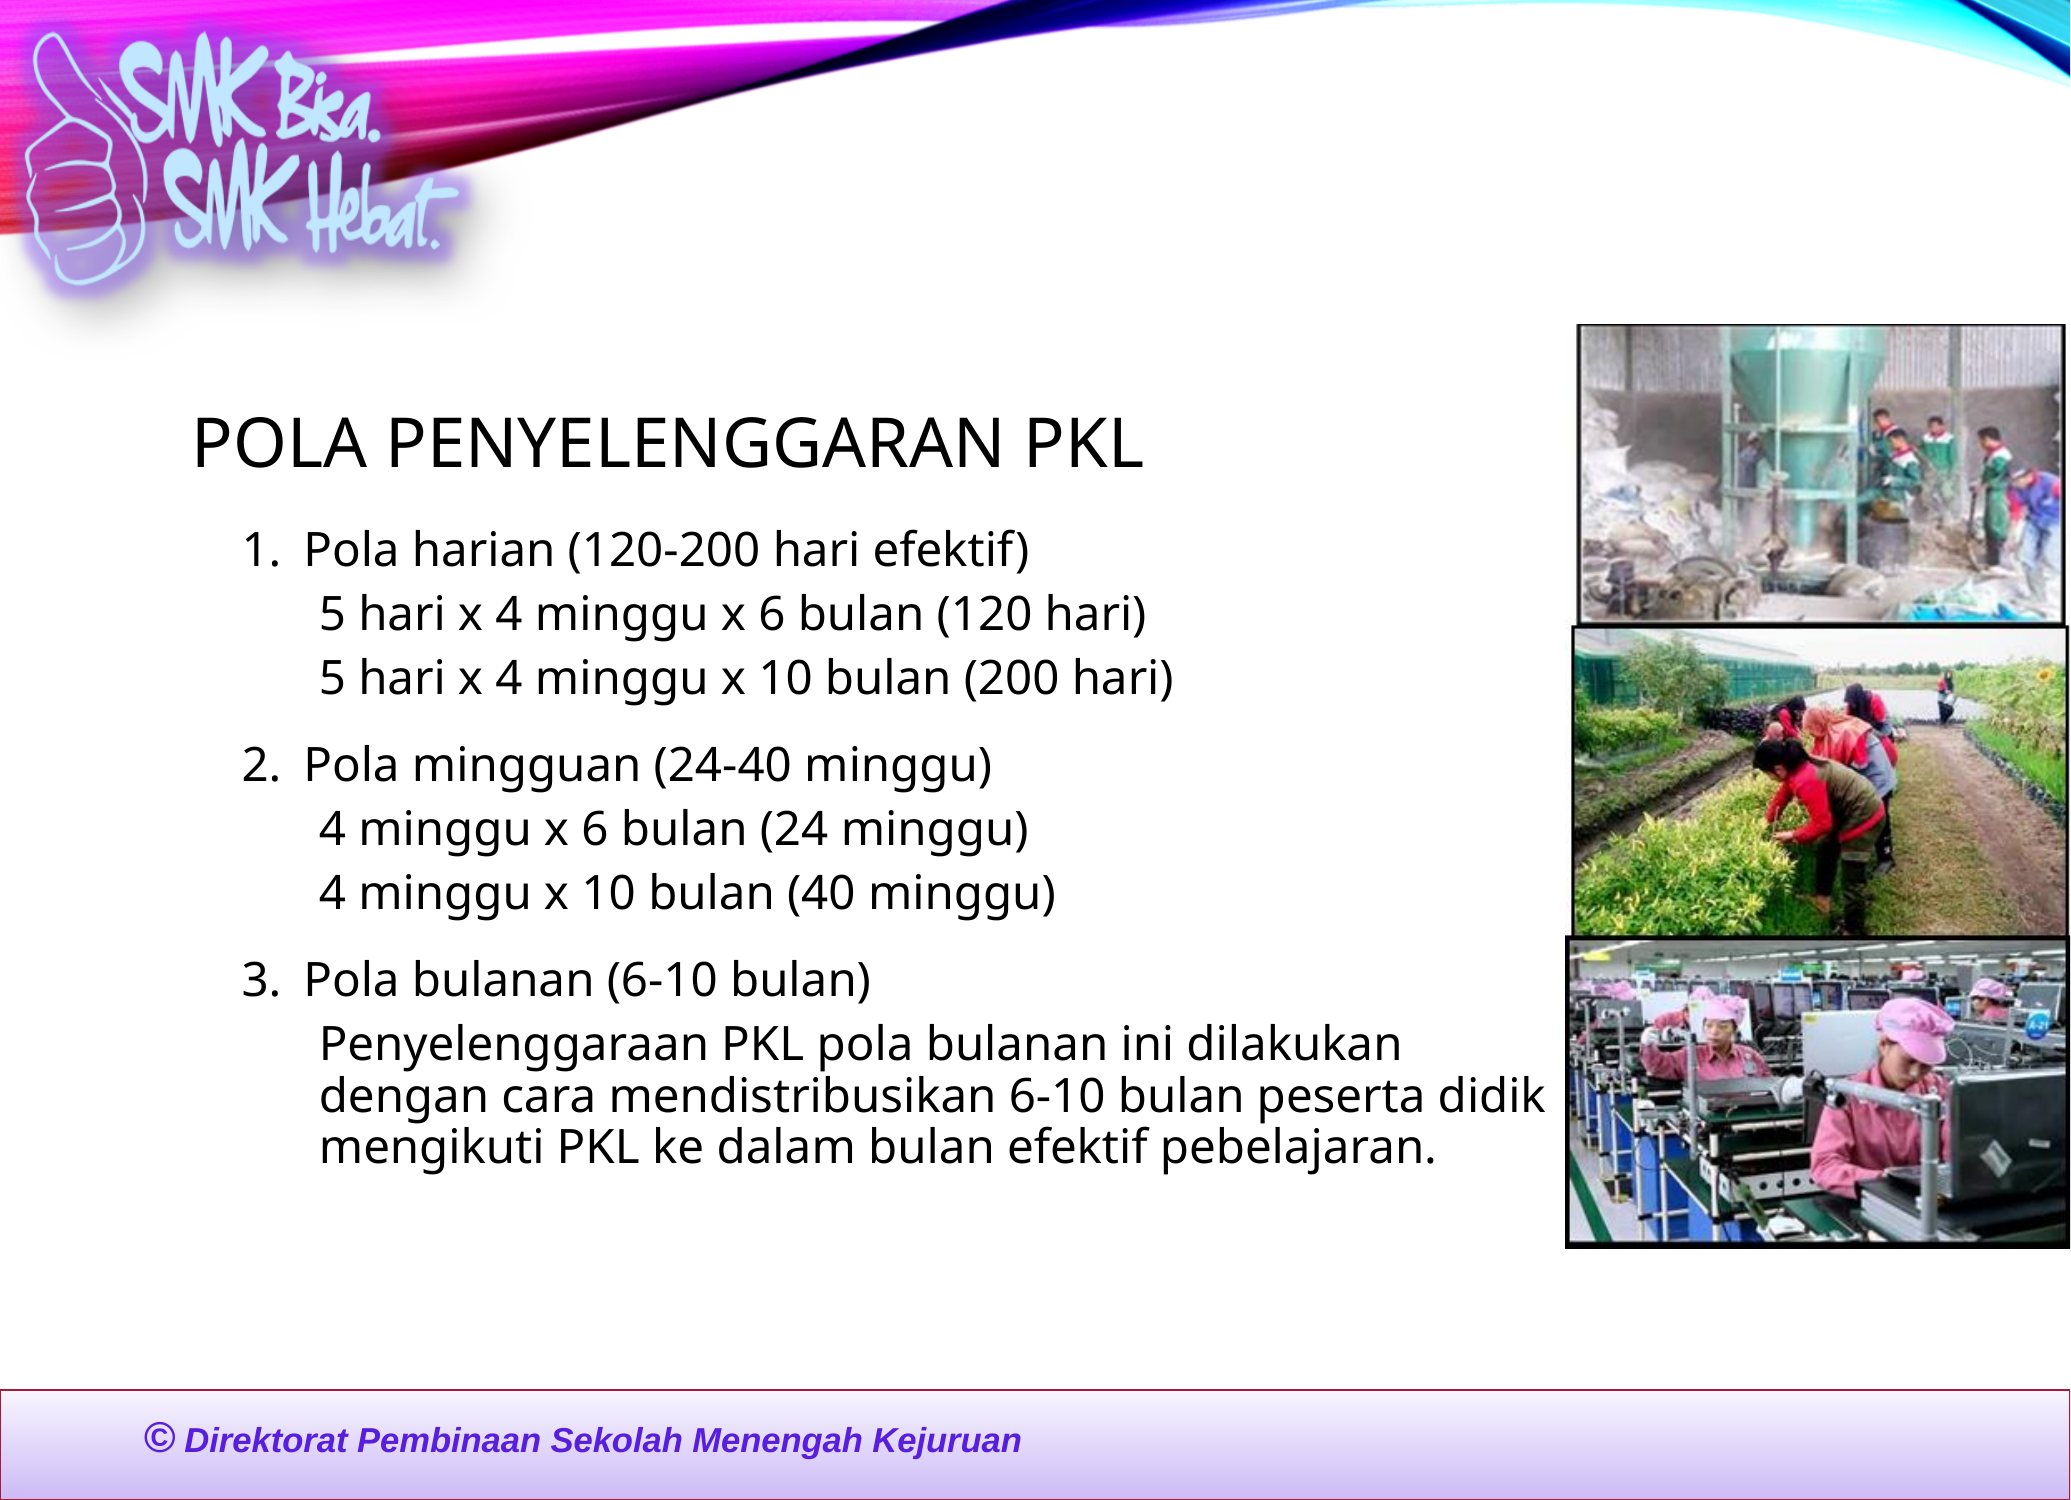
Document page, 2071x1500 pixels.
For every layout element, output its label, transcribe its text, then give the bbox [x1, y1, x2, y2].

list Pola harian (120-200 hari efektif) 5 hari x 4 minggu x 6 bulan (120 hari) 5 hari x 4 minggu x 10 bulan (200 hari) Pola mingguan (24-40 minggu) 4 minggu x 6 bulan (24 minggu) 4 minggu x 10 bulan (40 minggu) Pola bulanan (6-10 bulan) Penyelenggaraan PKL pola bulanan ini dilakukan dengan cara mendistribusikan 6-10 bulan peserta didik mengikuti PKL ke dalam bulan efektif pebelajaran. [226, 517, 1565, 1223]
picture [1565, 324, 2070, 1249]
text_box DUDI [8, 13, 18, 23]
picture [0, 0, 2071, 237]
title Pola Penyelenggaran PKL [176, 396, 1365, 493]
